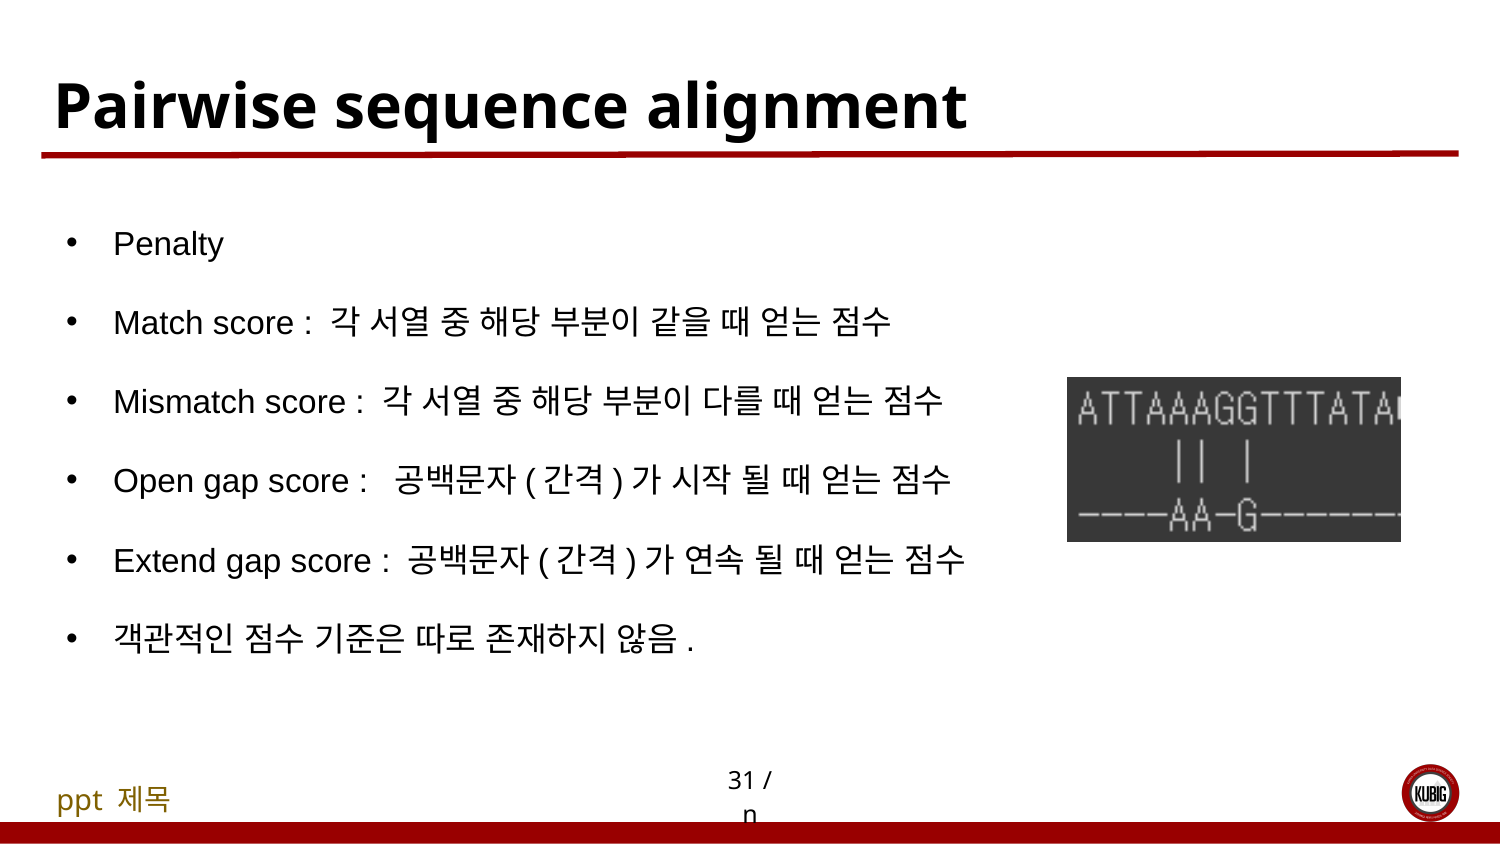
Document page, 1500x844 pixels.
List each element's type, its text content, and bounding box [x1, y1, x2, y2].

picture [1400, 763, 1460, 822]
list Penalty Match score : 각 서열 중 해당 부분이 같을 때 얻는 점수 Mismatch score : 각 서열 중 해당 부분이 다를 때 얻는 점수 Open gap score : 공백문자(간격)가 시작 될 때 얻는 점수 Extend gap score : 공백문자(간격)가 연속 될 때 얻는 점수 객관적인 점수 기준은 따로 존재하지 않음. [51, 200, 1390, 716]
slide_number 31 / n [705, 763, 795, 829]
picture [1066, 377, 1401, 542]
title Pairwise sequence alignment [38, 52, 1401, 156]
